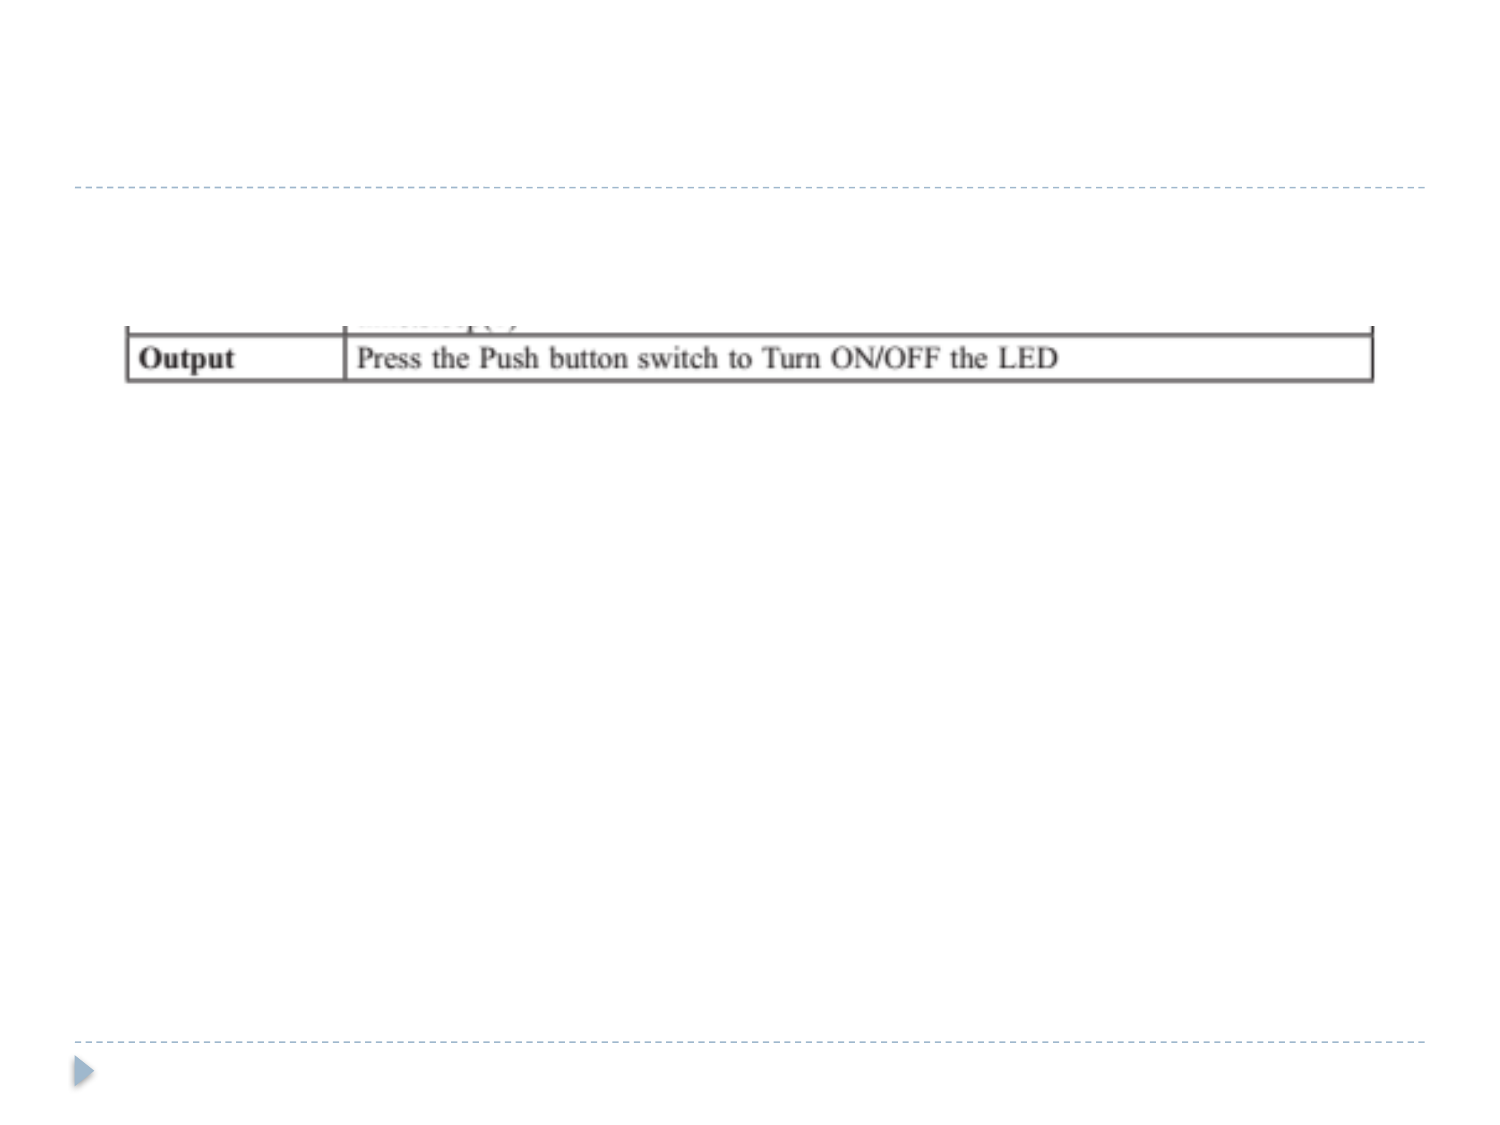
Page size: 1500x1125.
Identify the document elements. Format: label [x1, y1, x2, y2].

list [92, 325, 1408, 389]
